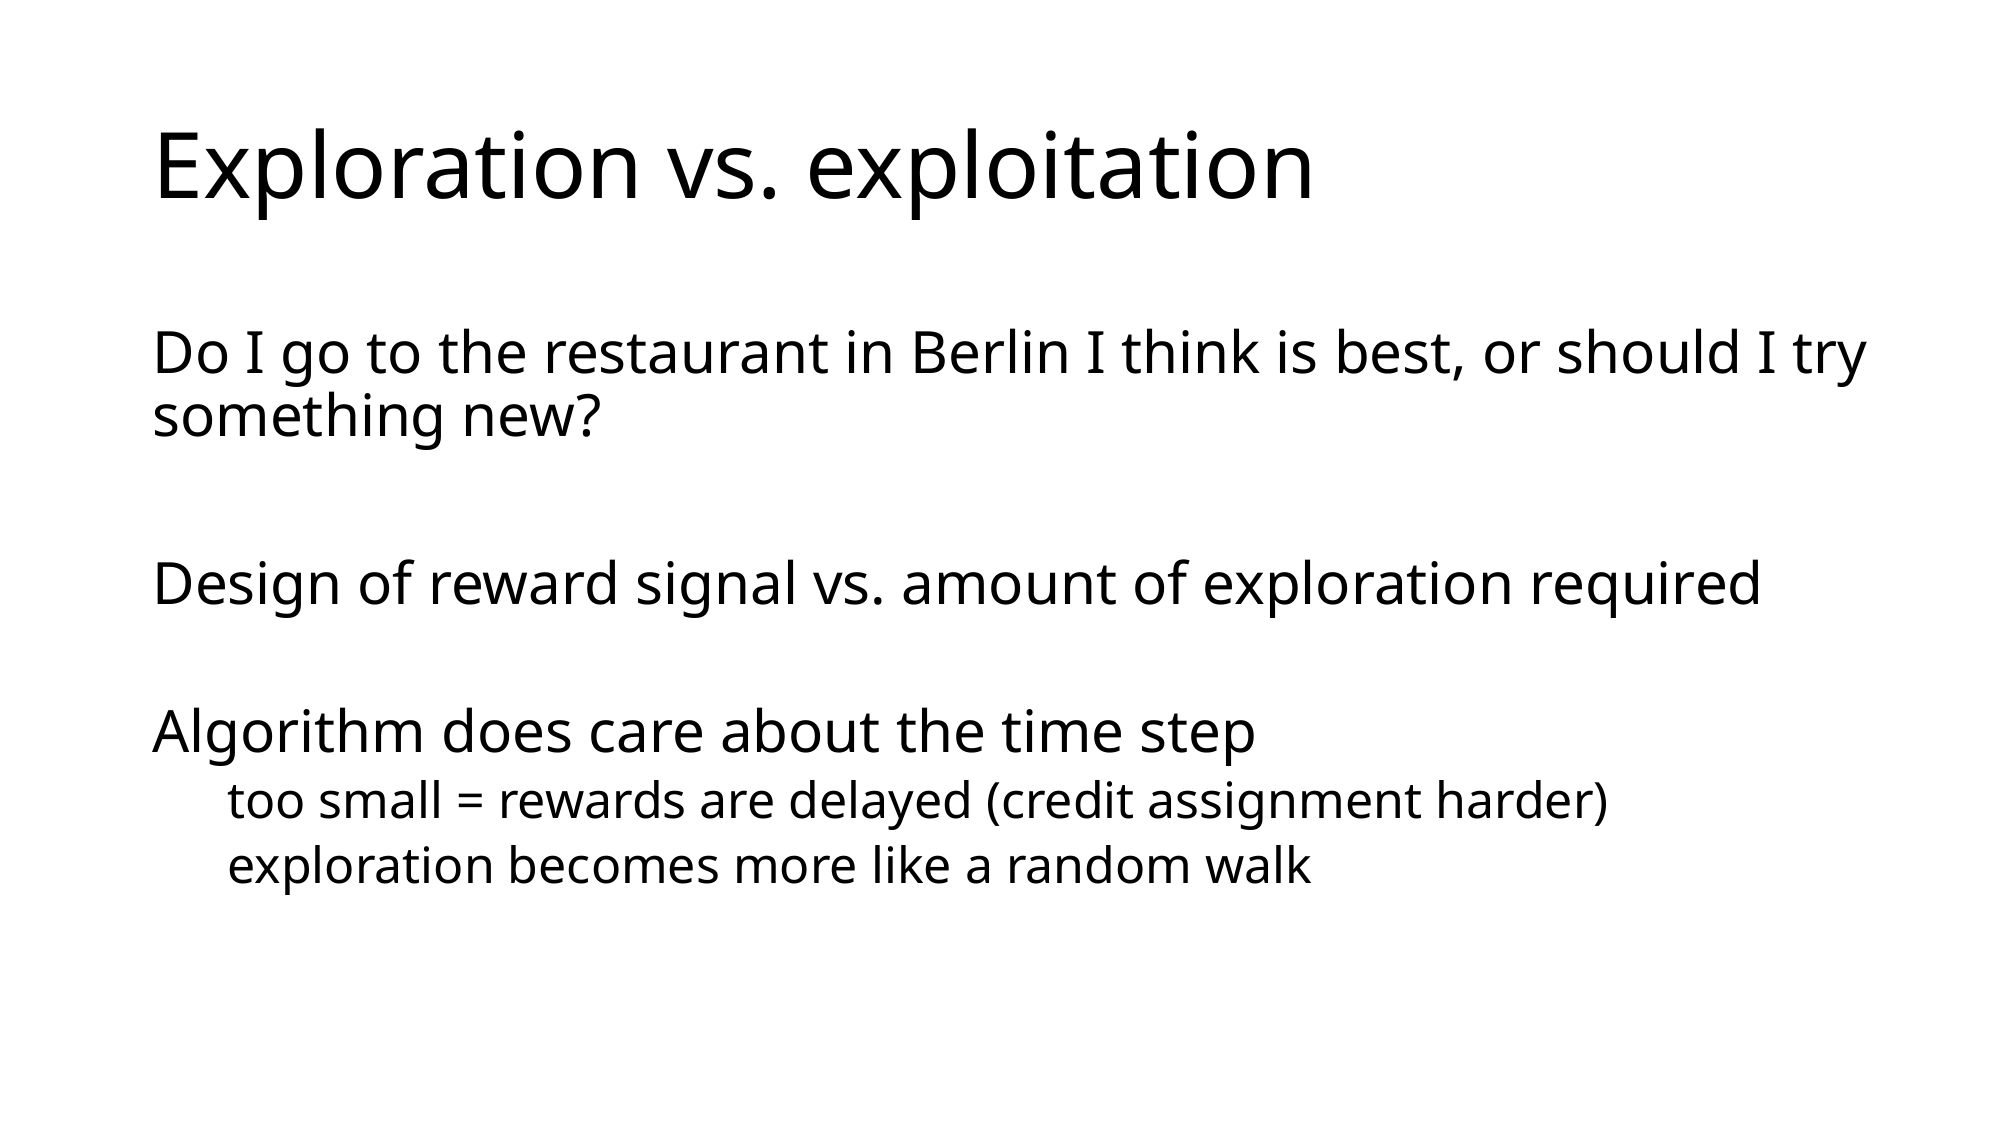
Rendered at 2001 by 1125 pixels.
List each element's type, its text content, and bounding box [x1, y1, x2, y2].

title Exploration vs. exploitation [137, 59, 1863, 278]
list Do I go to the restaurant in Berlin I think is best, or should I try something new? Design of reward signal vs. amount of exploration required Algorithm does care about the time step too small = rewards are delayed (credit assignment harder) exploration becomes more like a random walk [137, 316, 1886, 1026]
